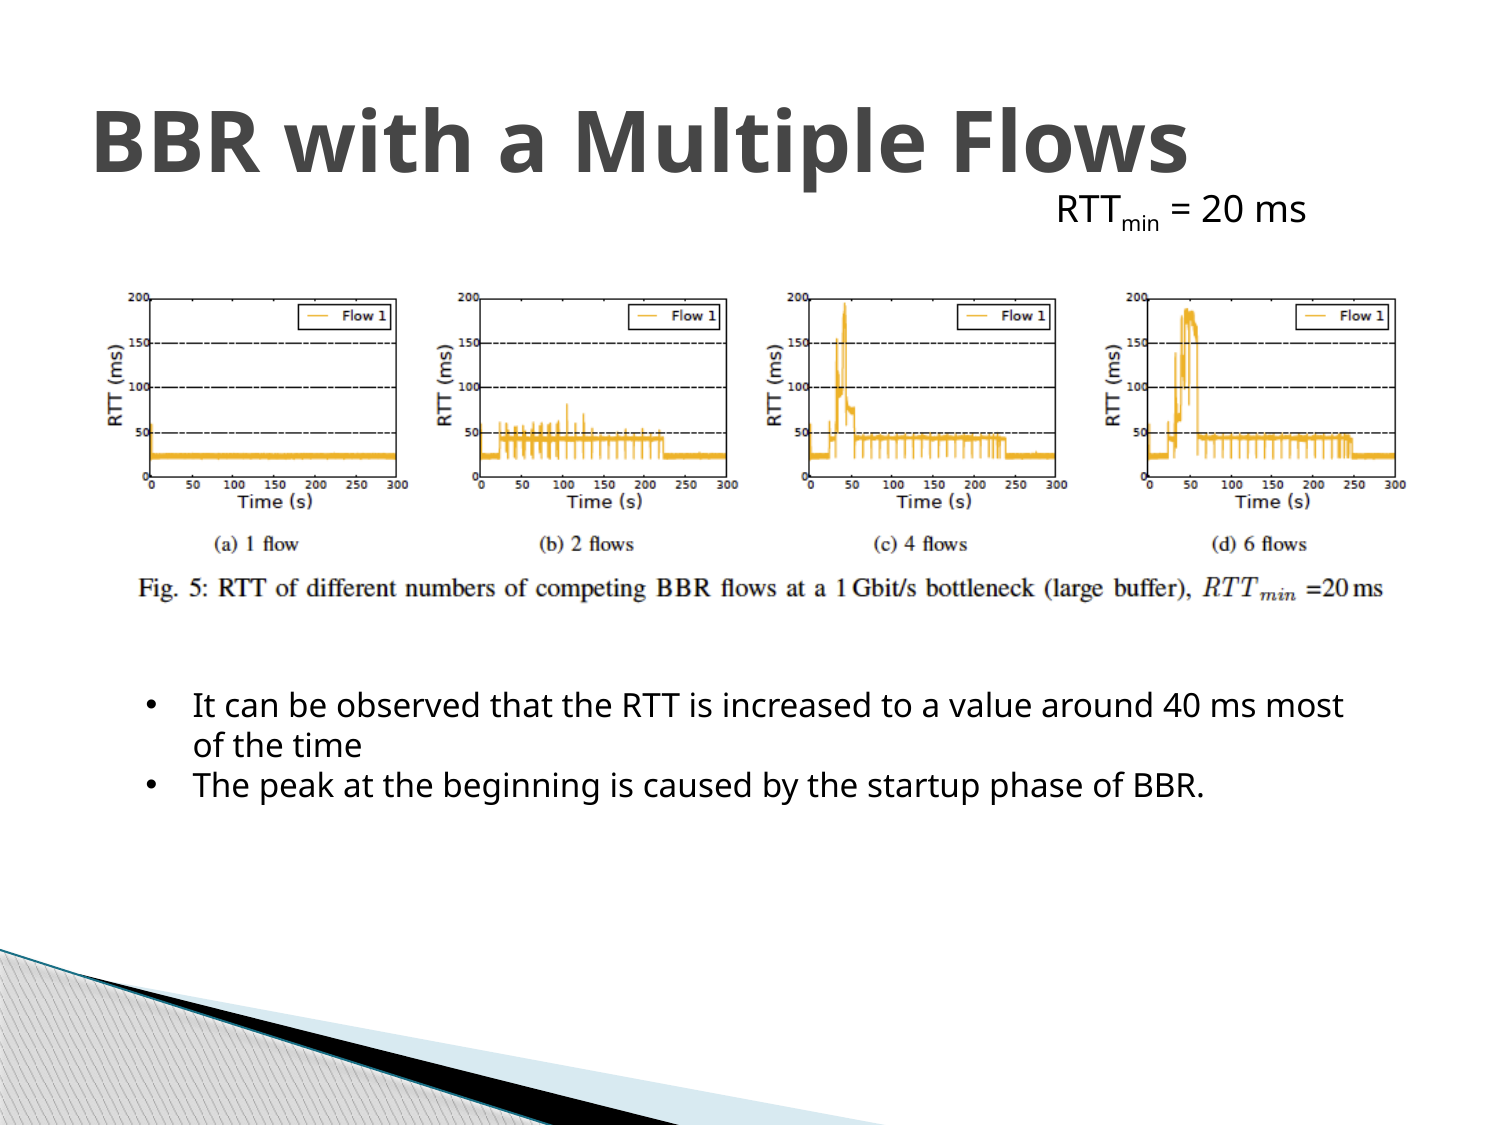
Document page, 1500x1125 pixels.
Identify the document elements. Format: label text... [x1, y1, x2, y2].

text_box It can be observed that the RTT is increased to a value around 40 ms most of the time The peak at the beginning is caused by the startup phase of BBR. [130, 677, 1371, 812]
title BBR with a Multiple Flows [75, 45, 1425, 233]
text_box RTTmin = 20 ms [1040, 177, 1323, 244]
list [74, 260, 1426, 620]
